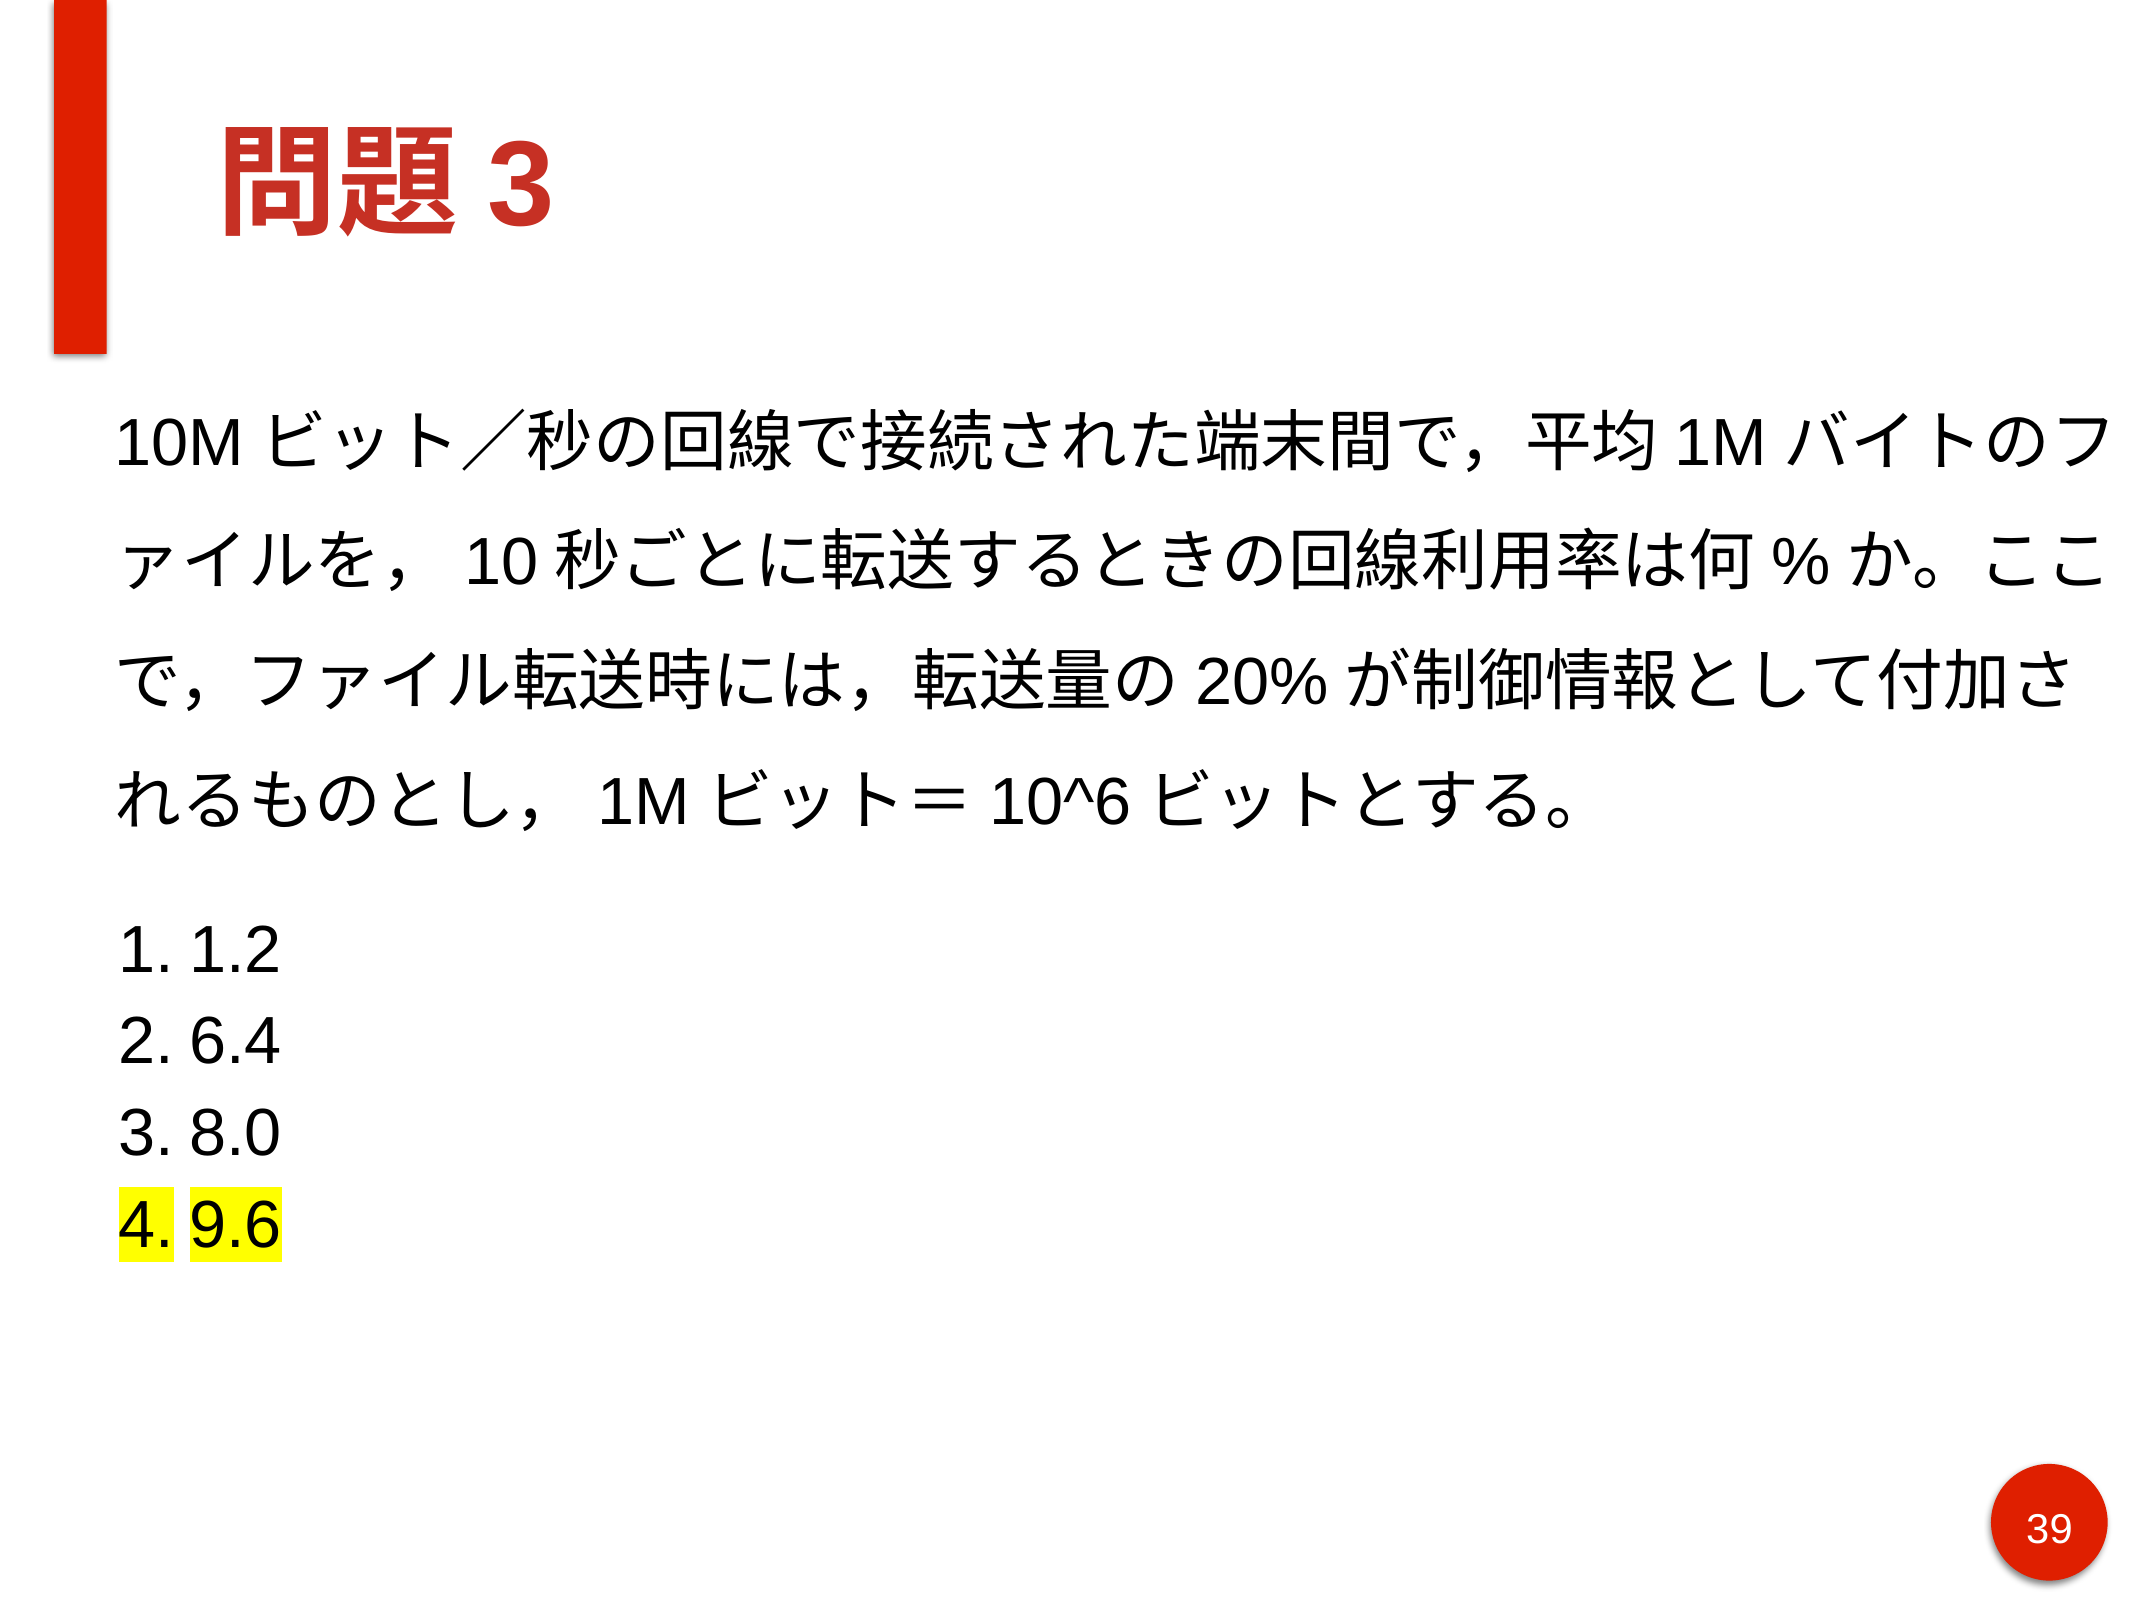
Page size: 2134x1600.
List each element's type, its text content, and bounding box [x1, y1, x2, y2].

title 問題3 [208, 11, 1927, 343]
list 10Mビット／秒の回線で接続された端末間で，平均1Mバイトのファイルを，10秒ごとに転送するときの回線利用率は何%か。ここで，ファイル転送時には，転送量の20%が制御情報として付加されるものとし，1Mビット＝10^6ビットとする。 [106, 349, 2134, 575]
slide_number 39 [2012, 1493, 2087, 1552]
list 1.2 6.4 8.0 9.6 [106, 885, 2037, 1310]
